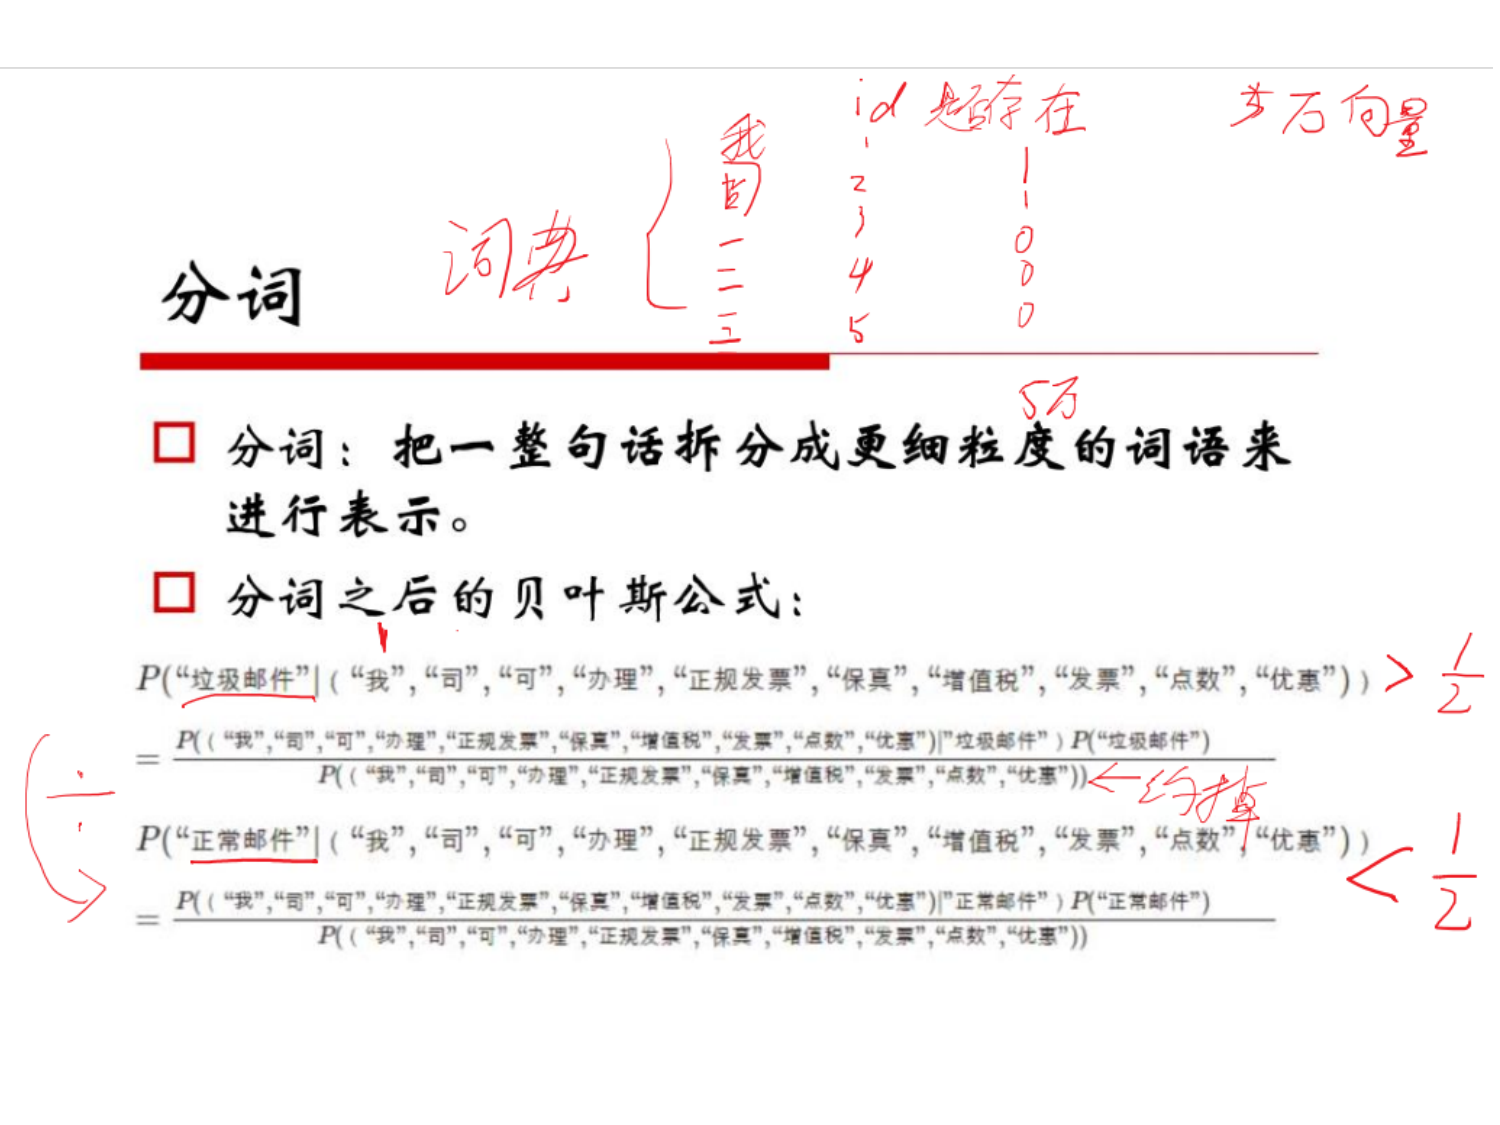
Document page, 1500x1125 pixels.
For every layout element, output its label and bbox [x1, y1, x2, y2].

picture [0, 66, 1494, 965]
